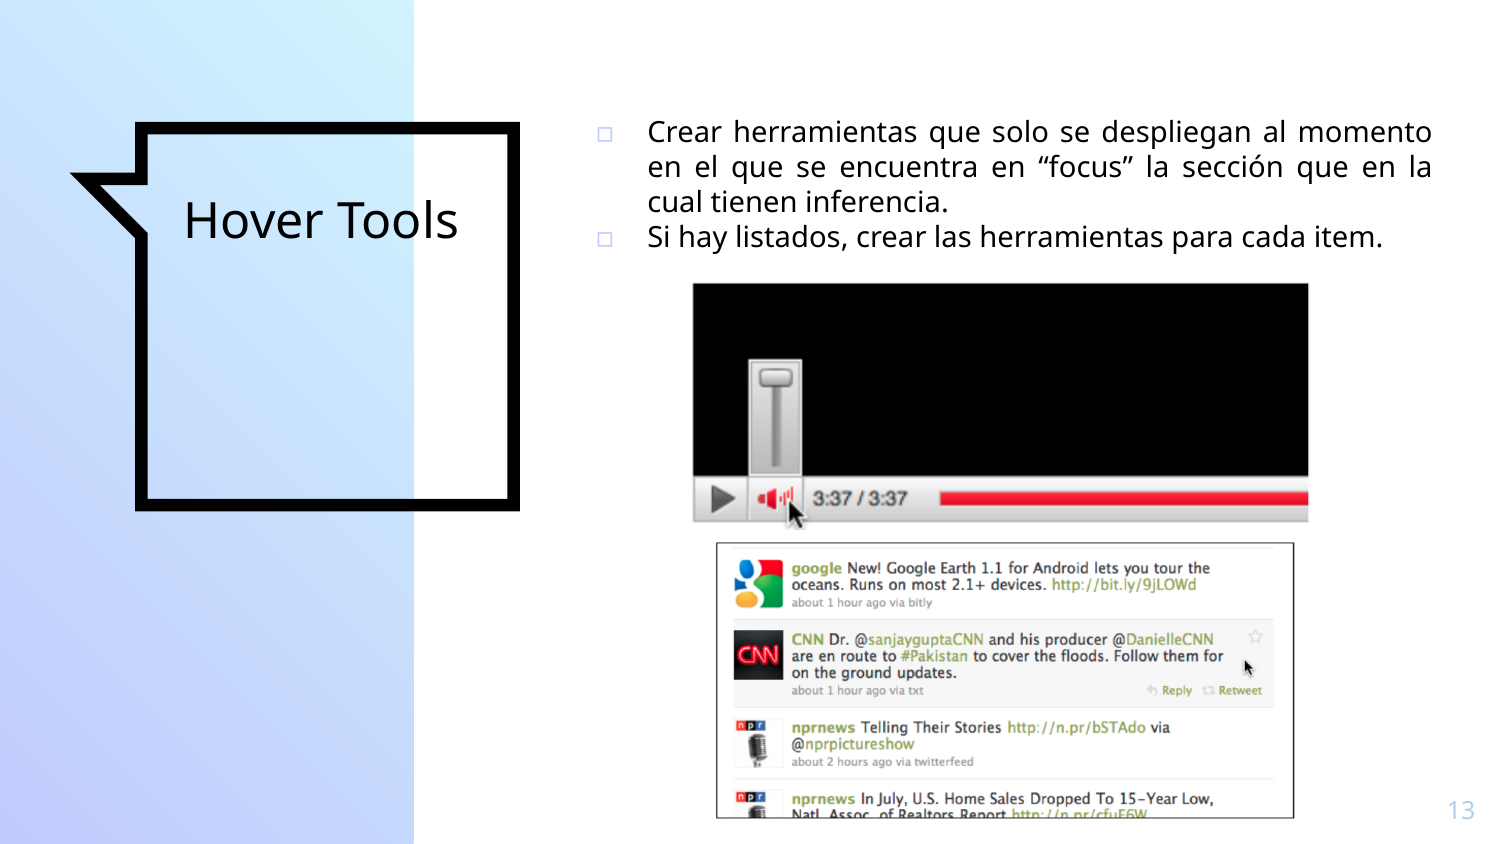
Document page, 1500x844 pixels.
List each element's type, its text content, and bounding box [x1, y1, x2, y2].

slide_number ‹#› [1400, 779, 1491, 844]
title Hover Tools [168, 173, 501, 486]
list Crear herramientas que solo se despliegan al momento en el que se encuentra en “focus” la sección que en la cual tienen inferencia. Si hay listados, crear las herramientas para cada item. [557, 98, 1449, 265]
picture [685, 271, 1321, 822]
